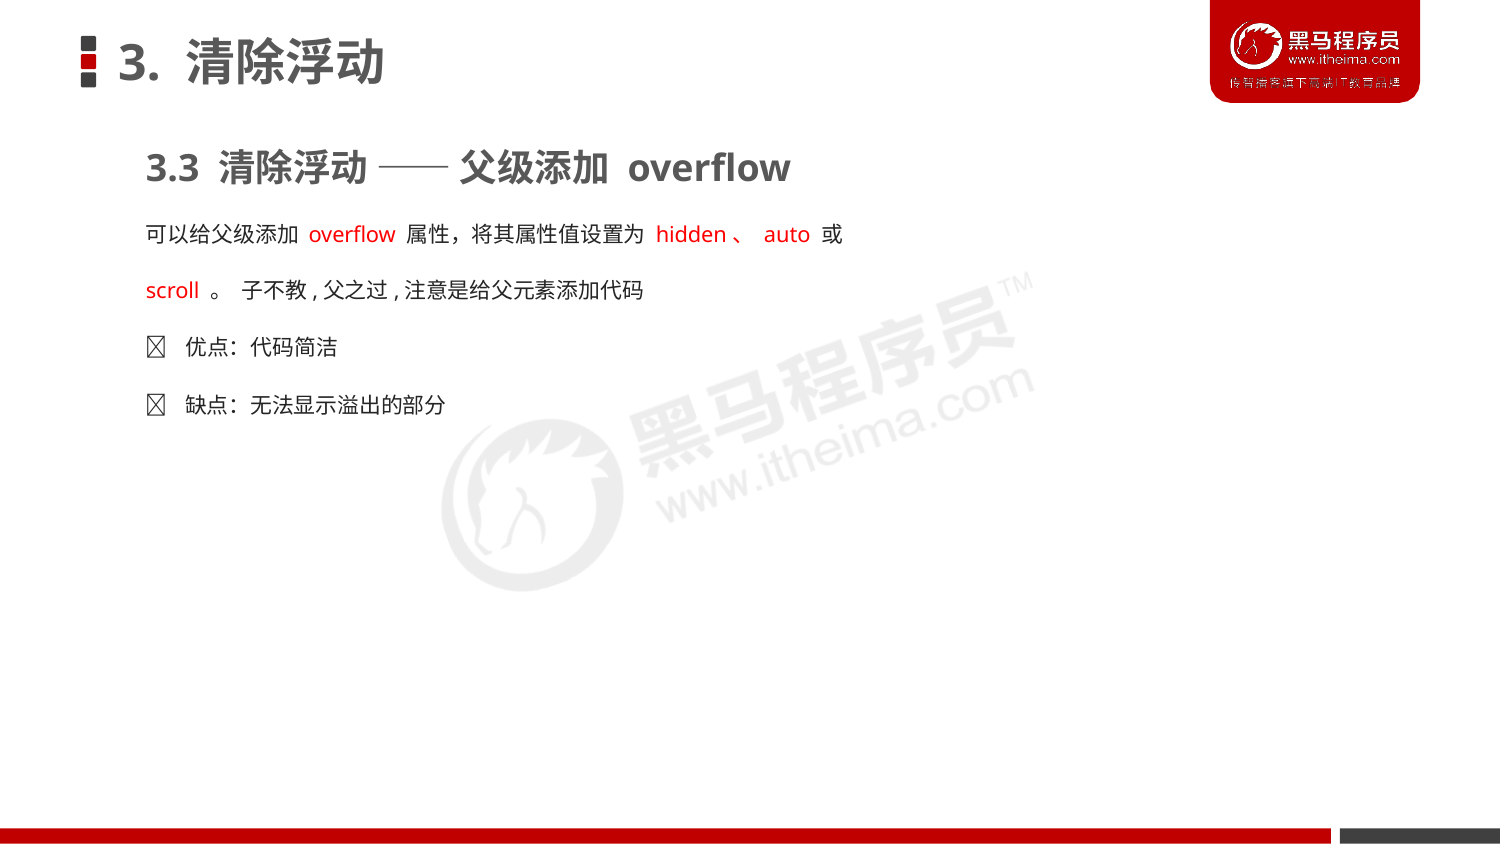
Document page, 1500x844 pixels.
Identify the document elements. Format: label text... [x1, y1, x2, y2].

text_box [1384, 97, 1414, 103]
text_box [1209, 0, 1421, 88]
text_box [1211, 11, 1419, 97]
text_box [401, 210, 1099, 633]
text_box [0, 828, 1331, 844]
text_box [1339, 828, 1500, 844]
title 3. 清除浮动 [116, 30, 1384, 171]
text_box 3.3 清除浮动 —— 父级添加 overflow 可以给父级添加 overflow 属性，将其属性值设置为 hidden、 auto 或 scroll 。 子不教,父之过,注意是给父元素添加代码  优点：代码简洁  缺点：无法显示溢出的部分 [143, 143, 920, 418]
